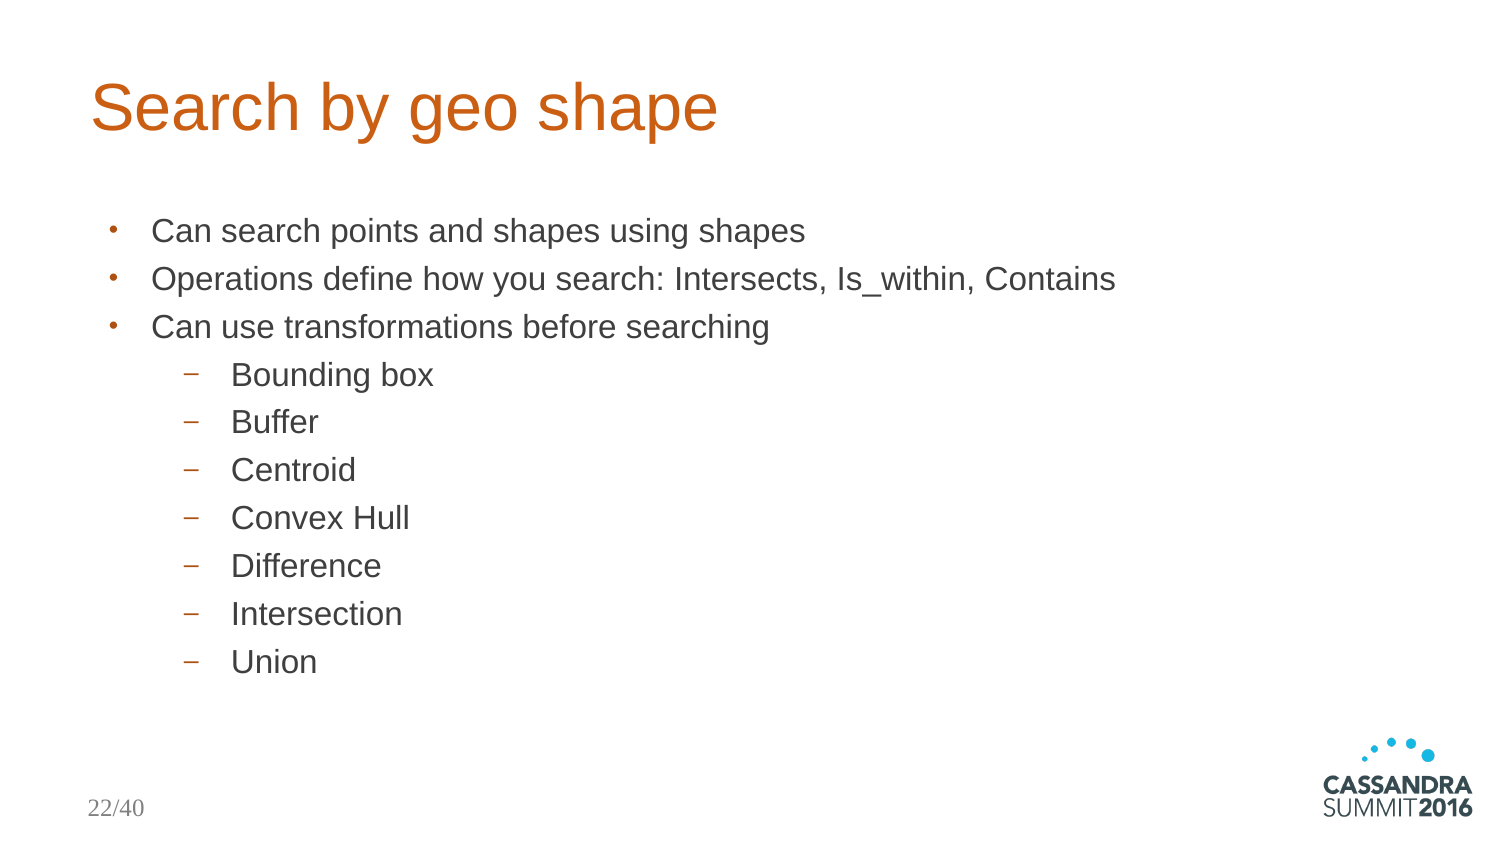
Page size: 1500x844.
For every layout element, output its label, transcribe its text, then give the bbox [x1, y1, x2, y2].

text_box 22/40 [87, 783, 196, 829]
title Search by geo shape [75, 33, 1425, 175]
picture [1320, 734, 1475, 819]
text_box Can search points and shapes using shapes Operations define how you search: Intersects, Is_within, Contains Can use transformations before searching Bounding box Buffer Centroid Convex Hull Difference Intersection Union [97, 195, 1313, 710]
